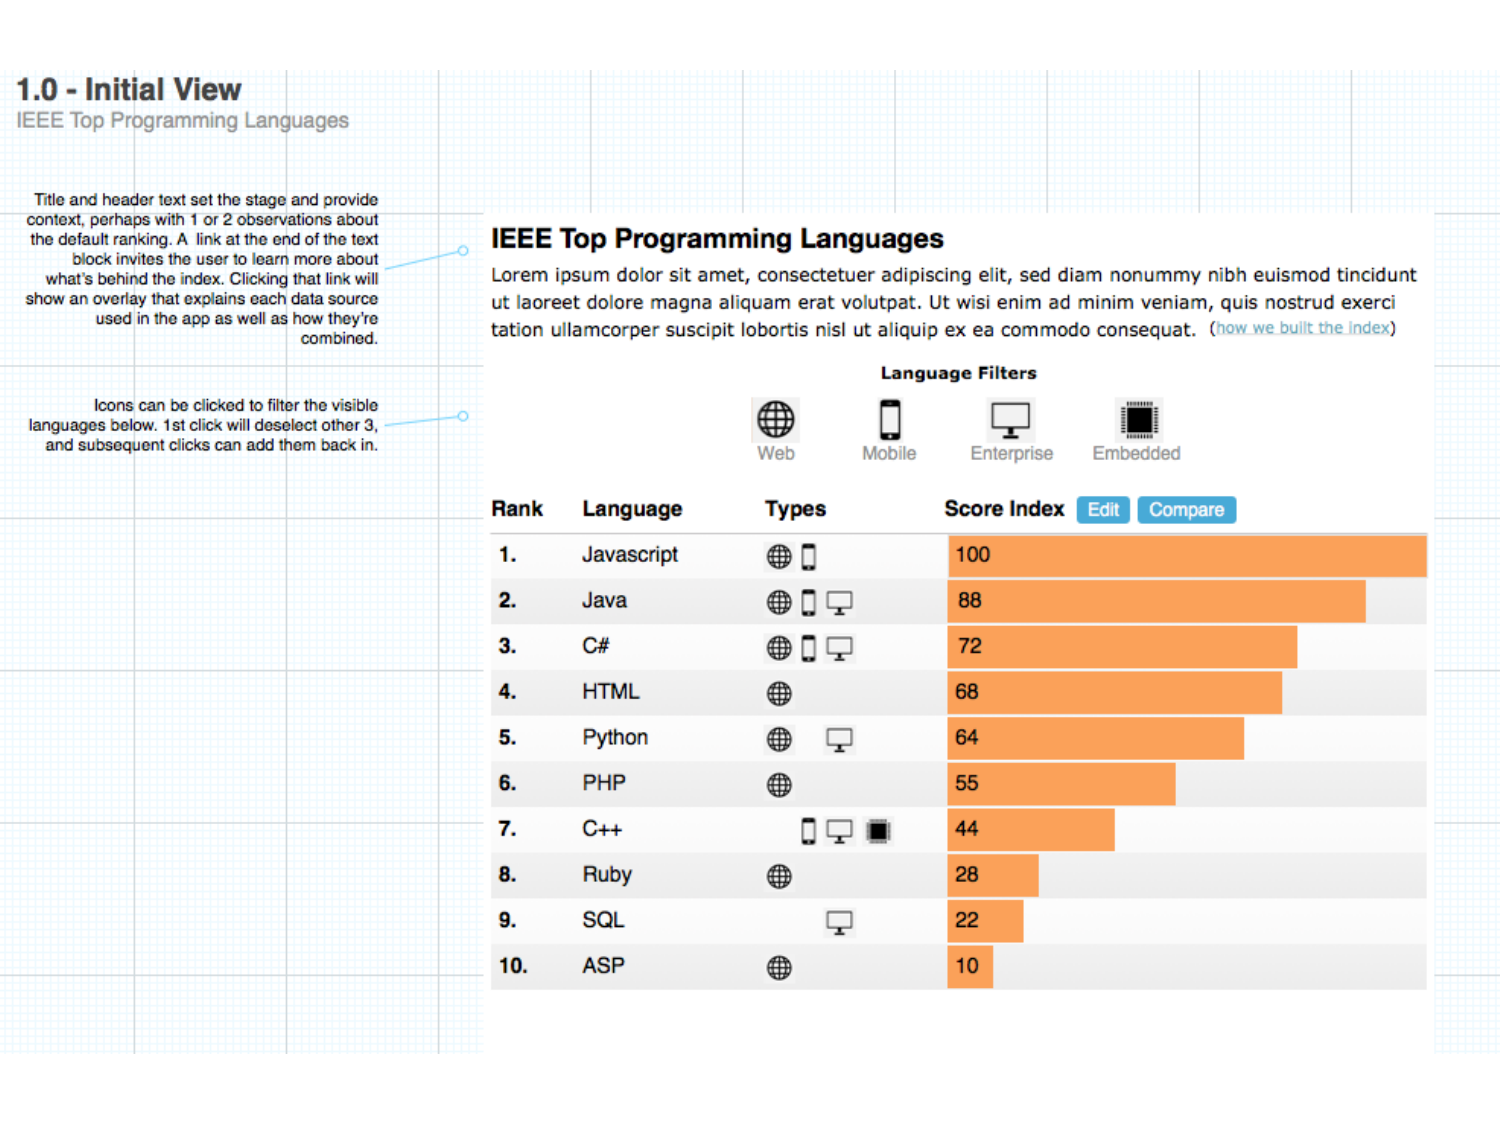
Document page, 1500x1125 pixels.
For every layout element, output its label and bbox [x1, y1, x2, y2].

picture [0, 70, 1500, 1054]
